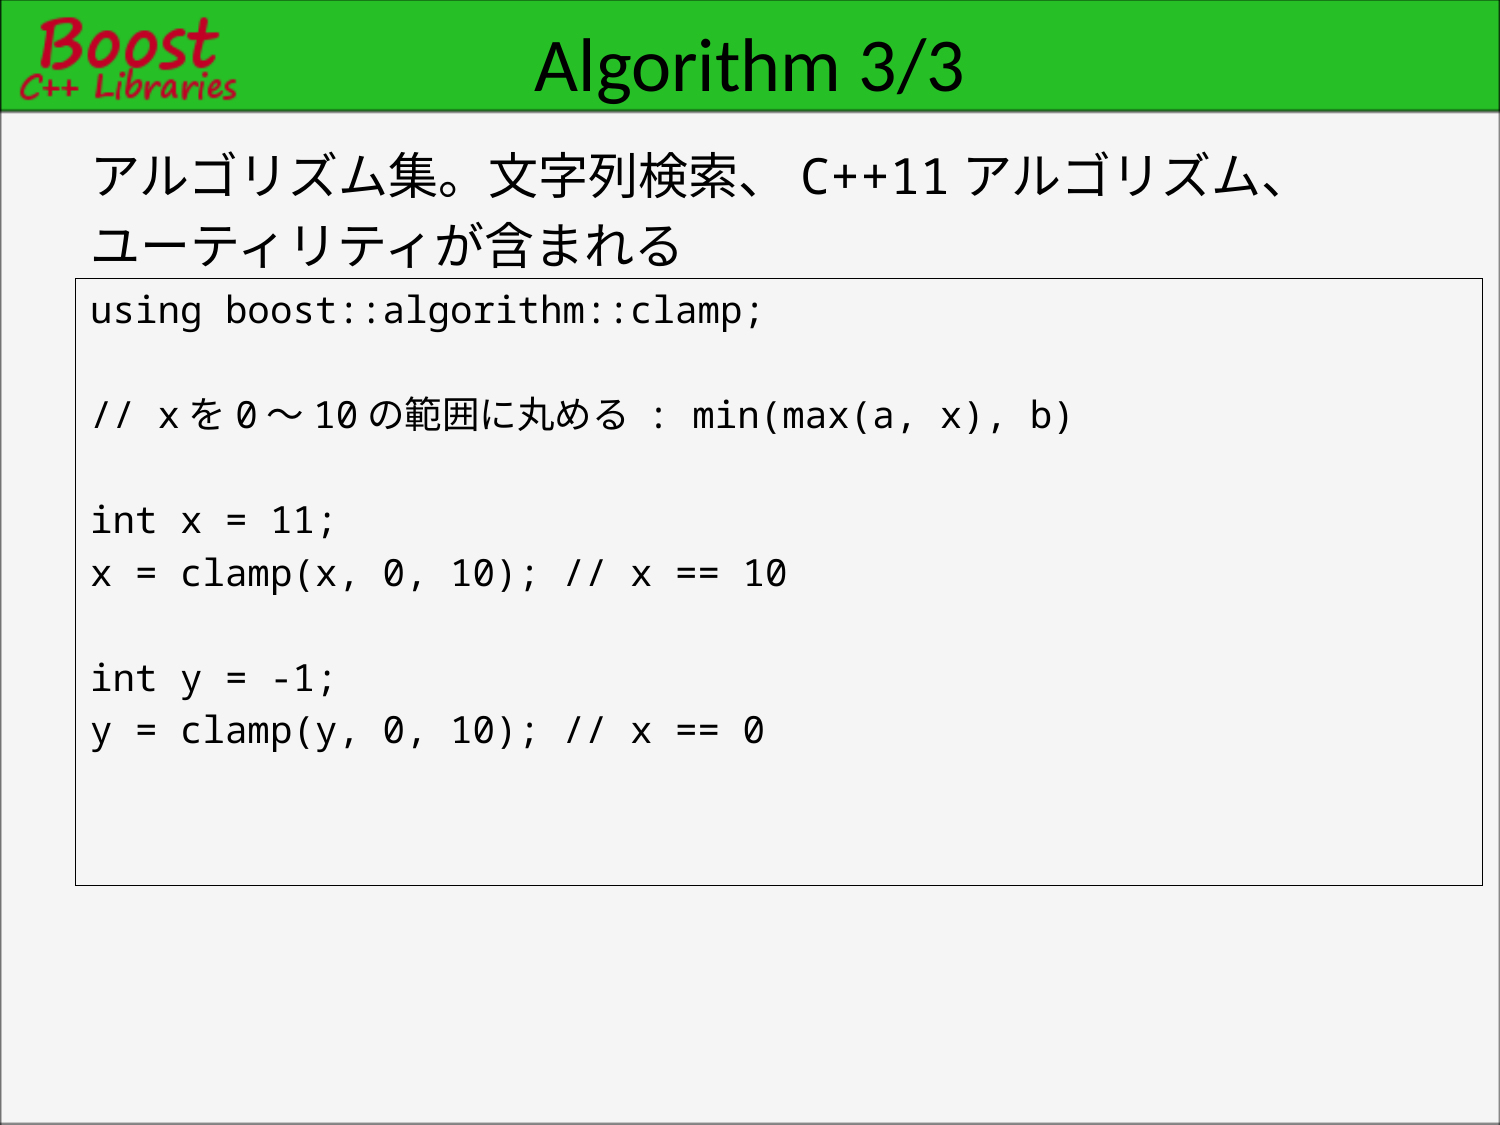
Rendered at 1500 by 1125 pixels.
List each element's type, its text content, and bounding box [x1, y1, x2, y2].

picture [0, 0, 1500, 1125]
text_box アルゴリズム集。文字列検索、C++11アルゴリズム、 ユーティリティが含まれる [74, 137, 1425, 268]
list using boost::algorithm::clamp; // xを0～10の範囲に丸める : min(max(a, x), b) int x = 11; x = clamp(x, 0, 10); // x == 10 int y = -1; y = clamp(y, 0, 10); // x == 0 [75, 278, 1483, 886]
title Algorithm 3/3 [75, 7, 1425, 114]
